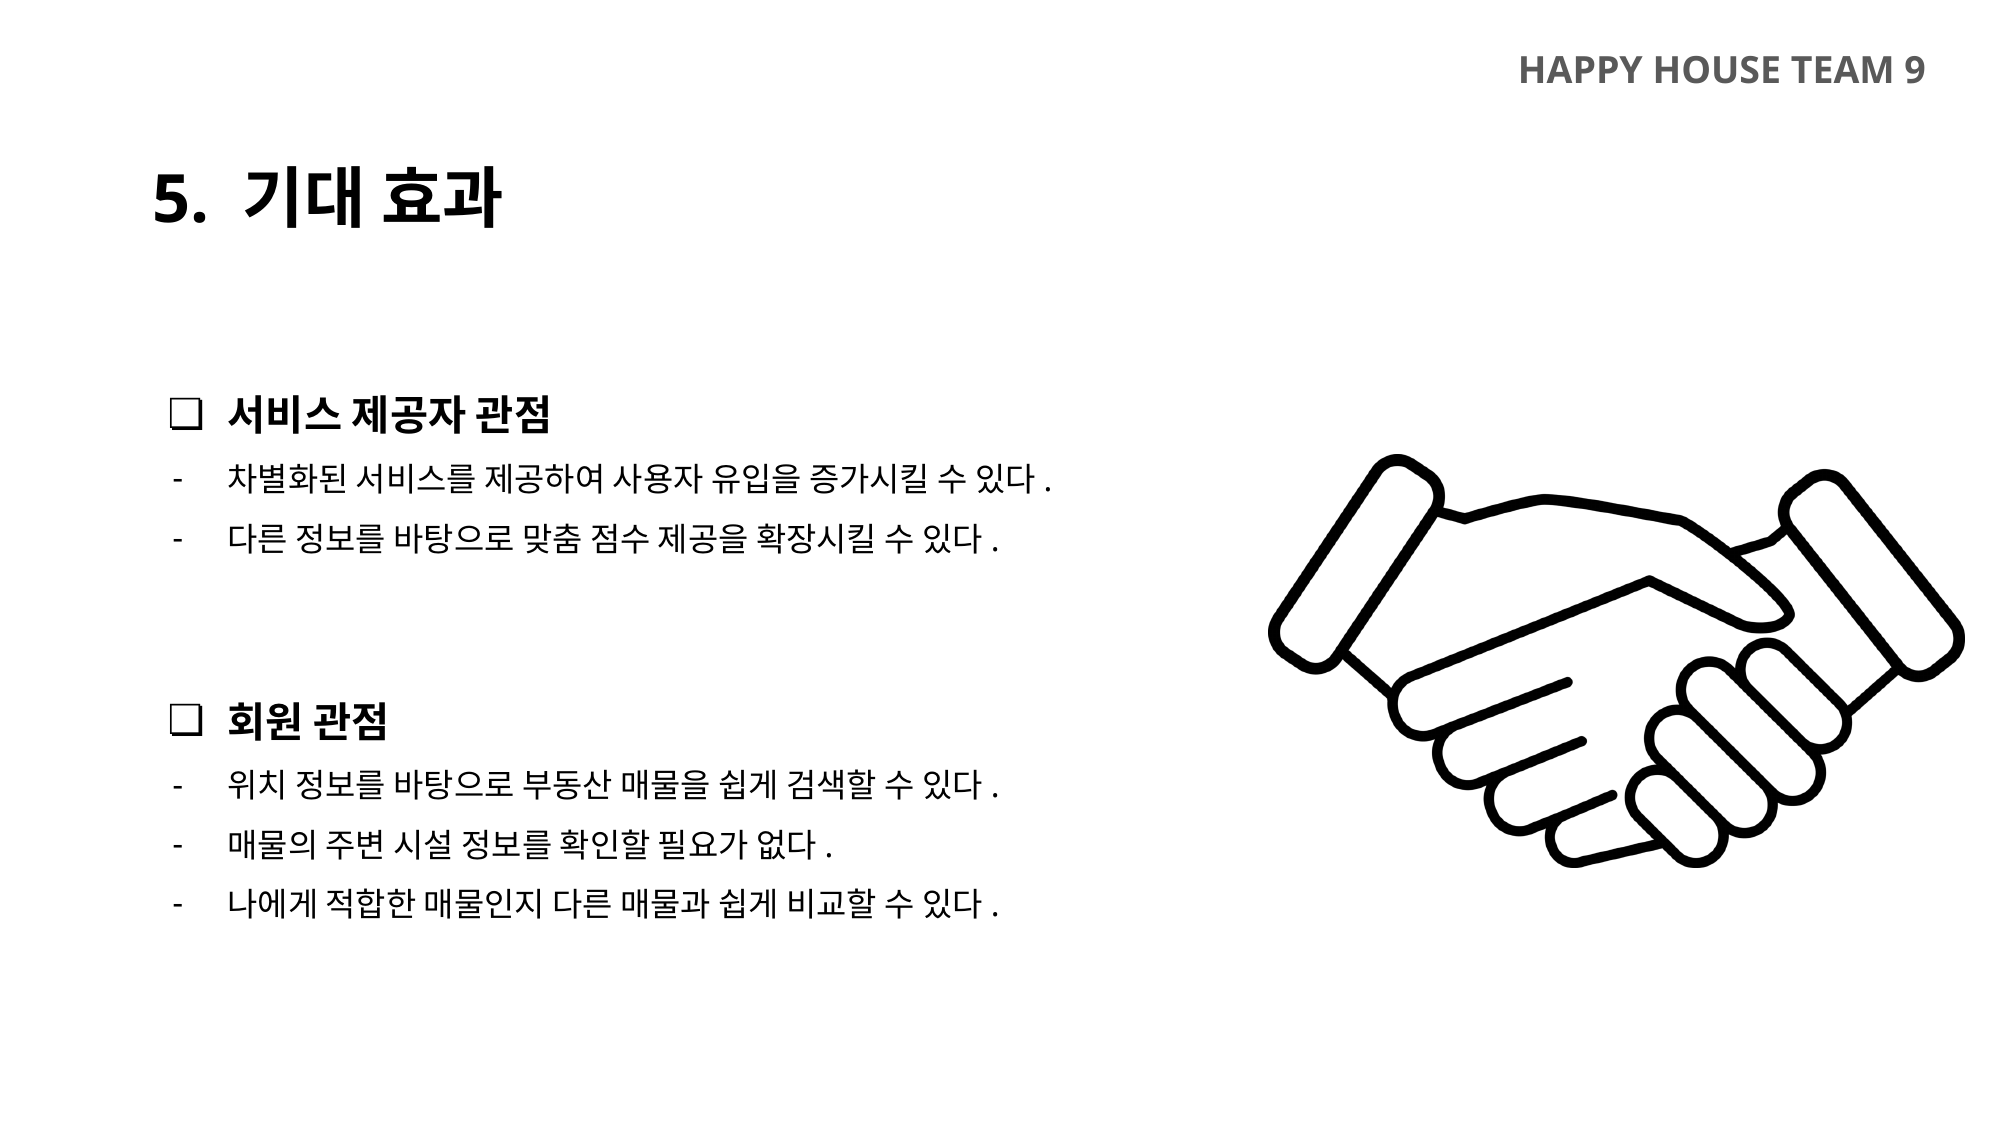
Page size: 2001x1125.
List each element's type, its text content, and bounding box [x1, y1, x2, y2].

list 서비스 제공자 관점 차별화된 서비스를 제공하여 사용자 유입을 증가시킬 수 있다. 다른 정보를 바탕으로 맞춤 점수 제공을 확장시킬 수 있다. 회원 관점 위치 정보를 바탕으로 부동산 매물을 쉽게 검색할 수 있다. 매물의 주변 시설 정보를 확인할 필요가 없다. 나에게 적합한 매물인지 다른 매물과 쉽게 비교할 수 있다. [137, 357, 1863, 934]
text_box HAPPY HOUSE TEAM 9 [1502, 13, 1983, 86]
picture [1267, 453, 1965, 868]
text_box 5. 기대 효과 [137, 72, 1418, 263]
